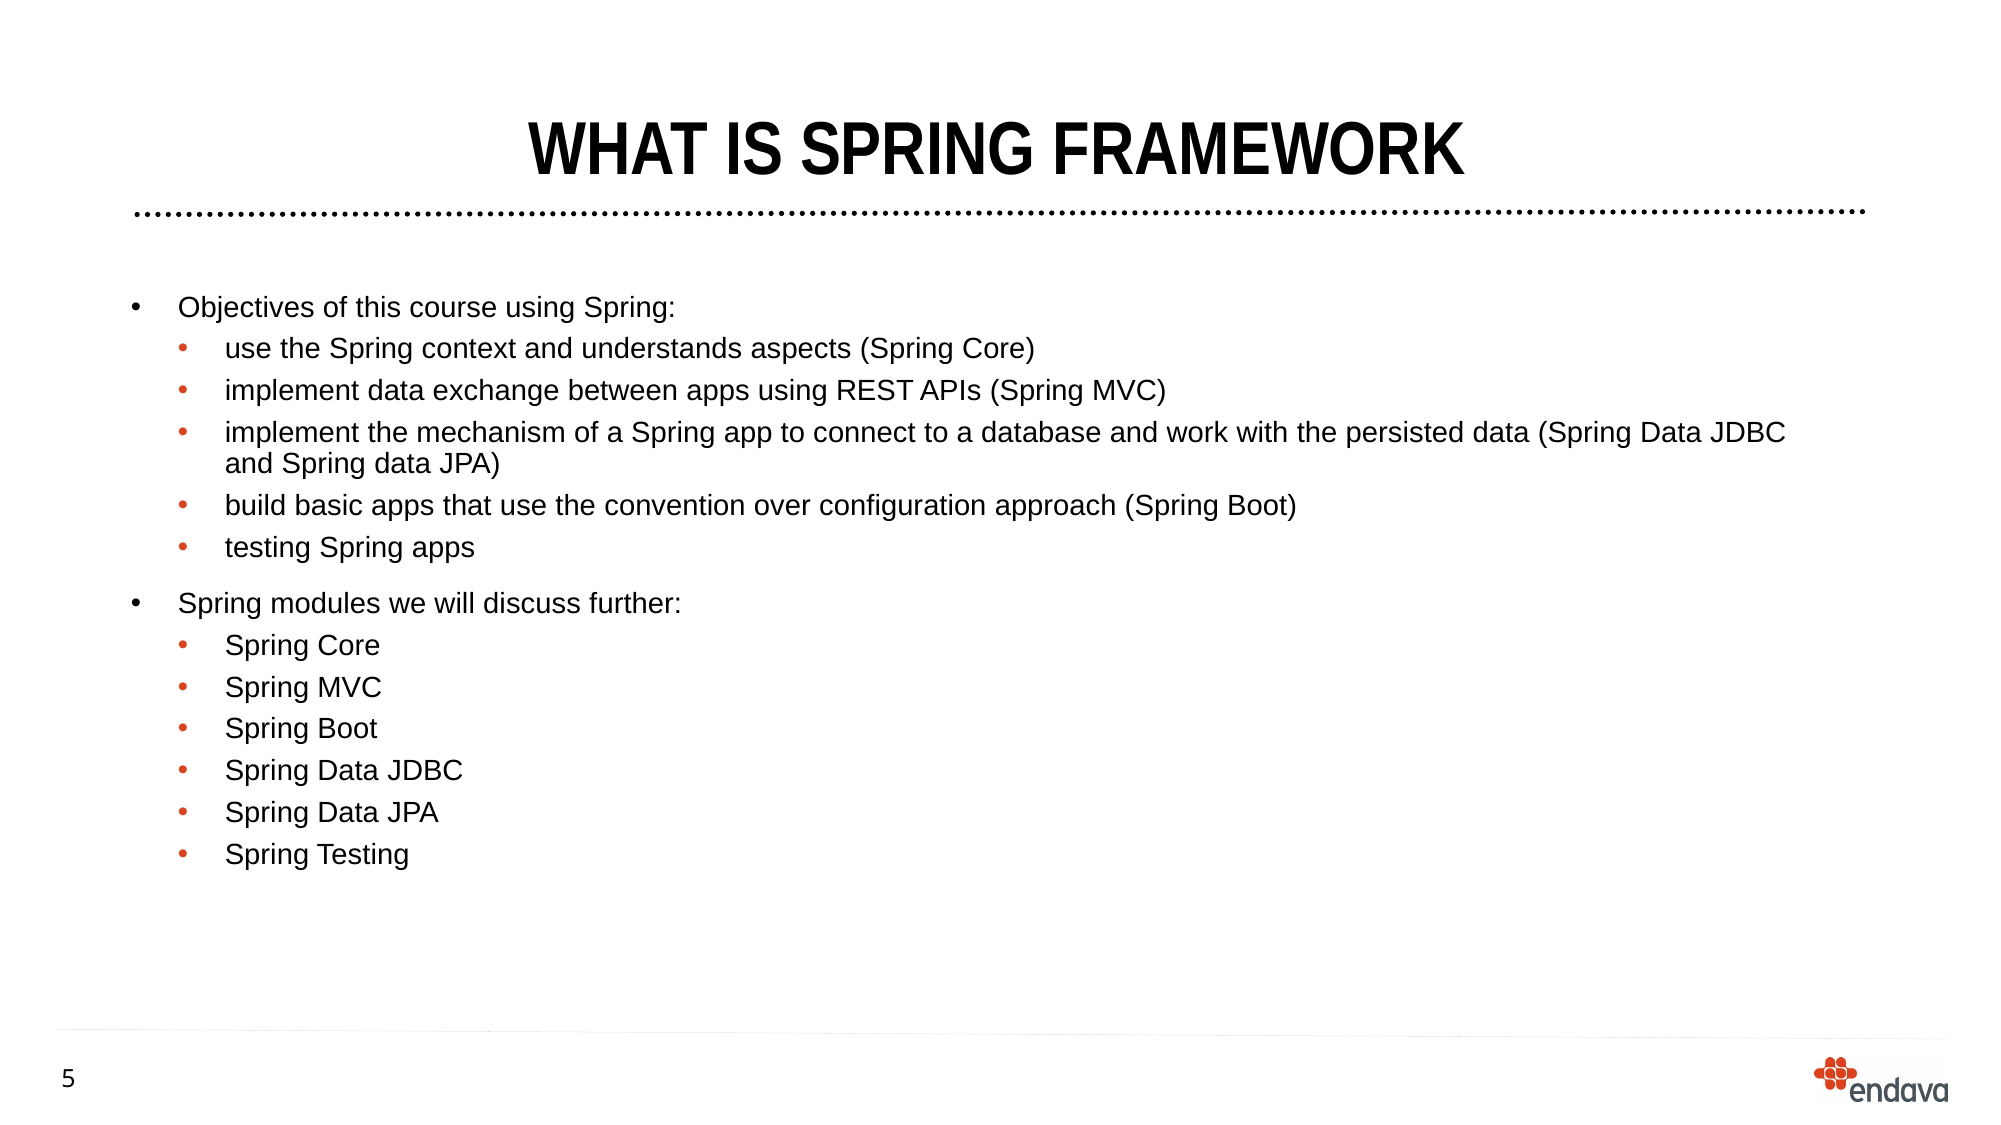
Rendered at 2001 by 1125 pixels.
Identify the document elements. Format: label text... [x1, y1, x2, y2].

title What is spring framework [198, 26, 1812, 195]
list Objectives of this course using Spring: use the Spring context and understands aspects (Spring Core) implement data exchange between apps using REST APIs (Spring MVC) implement the mechanism of a Spring app to connect to a database and work with the persisted data (Spring Data JDBC and Spring data JPA) build basic apps that use the convention over configuration approach (Spring Boot) testing Spring apps Spring modules we will discuss further: Spring Core Spring MVC Spring Boot Spring Data JDBC Spring Data JPA Spring Testing [130, 225, 1856, 1014]
picture [1814, 1057, 1948, 1102]
